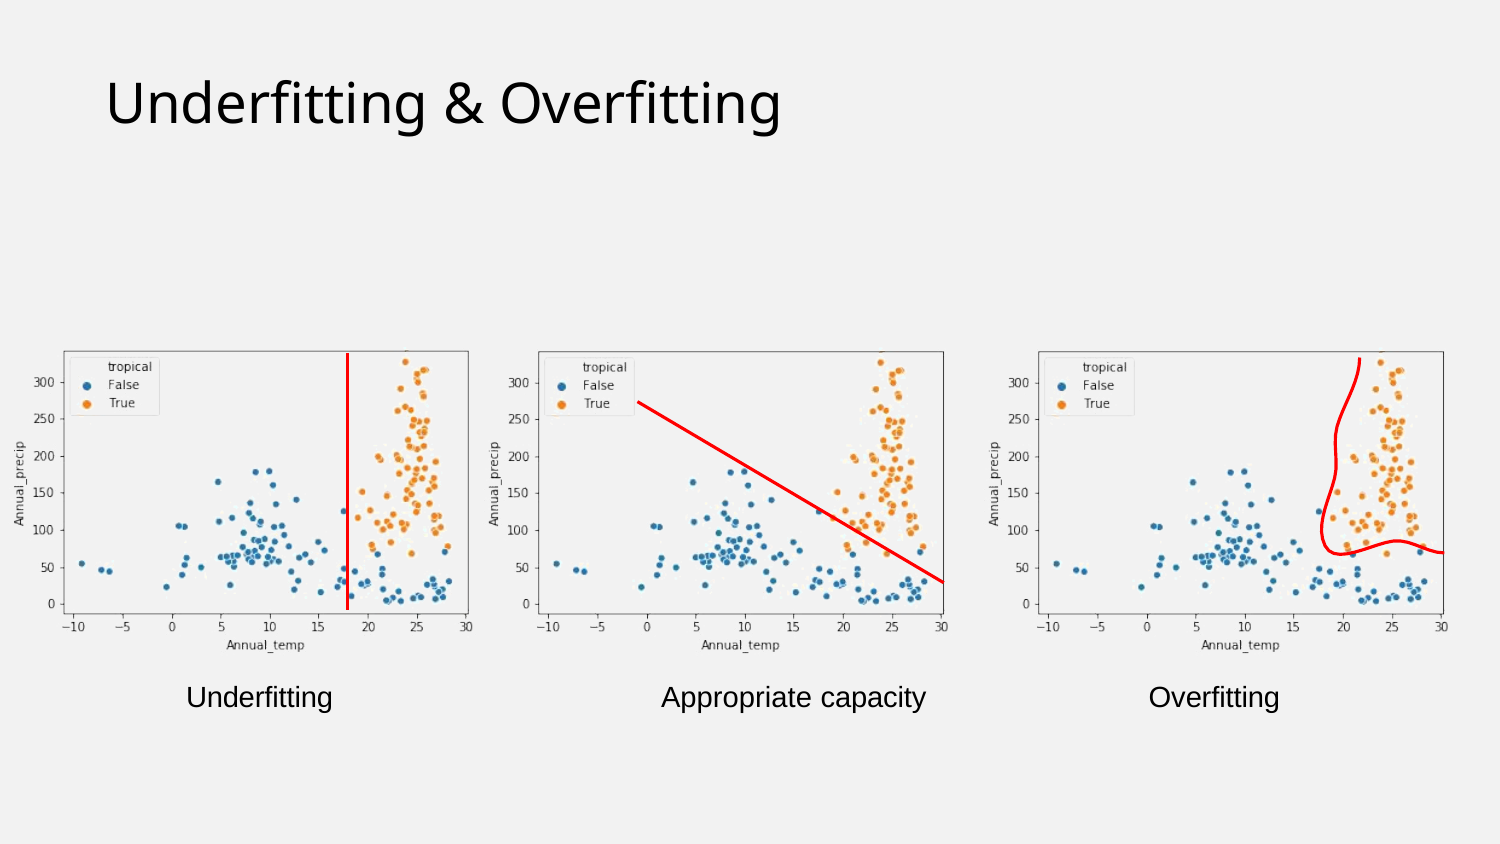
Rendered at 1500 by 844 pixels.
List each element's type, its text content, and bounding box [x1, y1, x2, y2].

text_box Appropriate capacity [659, 675, 929, 713]
text_box Overfitting [1146, 675, 1284, 713]
title Underfitting & Overfitting [103, 28, 1397, 172]
text_box Underfitting [184, 675, 338, 713]
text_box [8, 309, 1495, 657]
